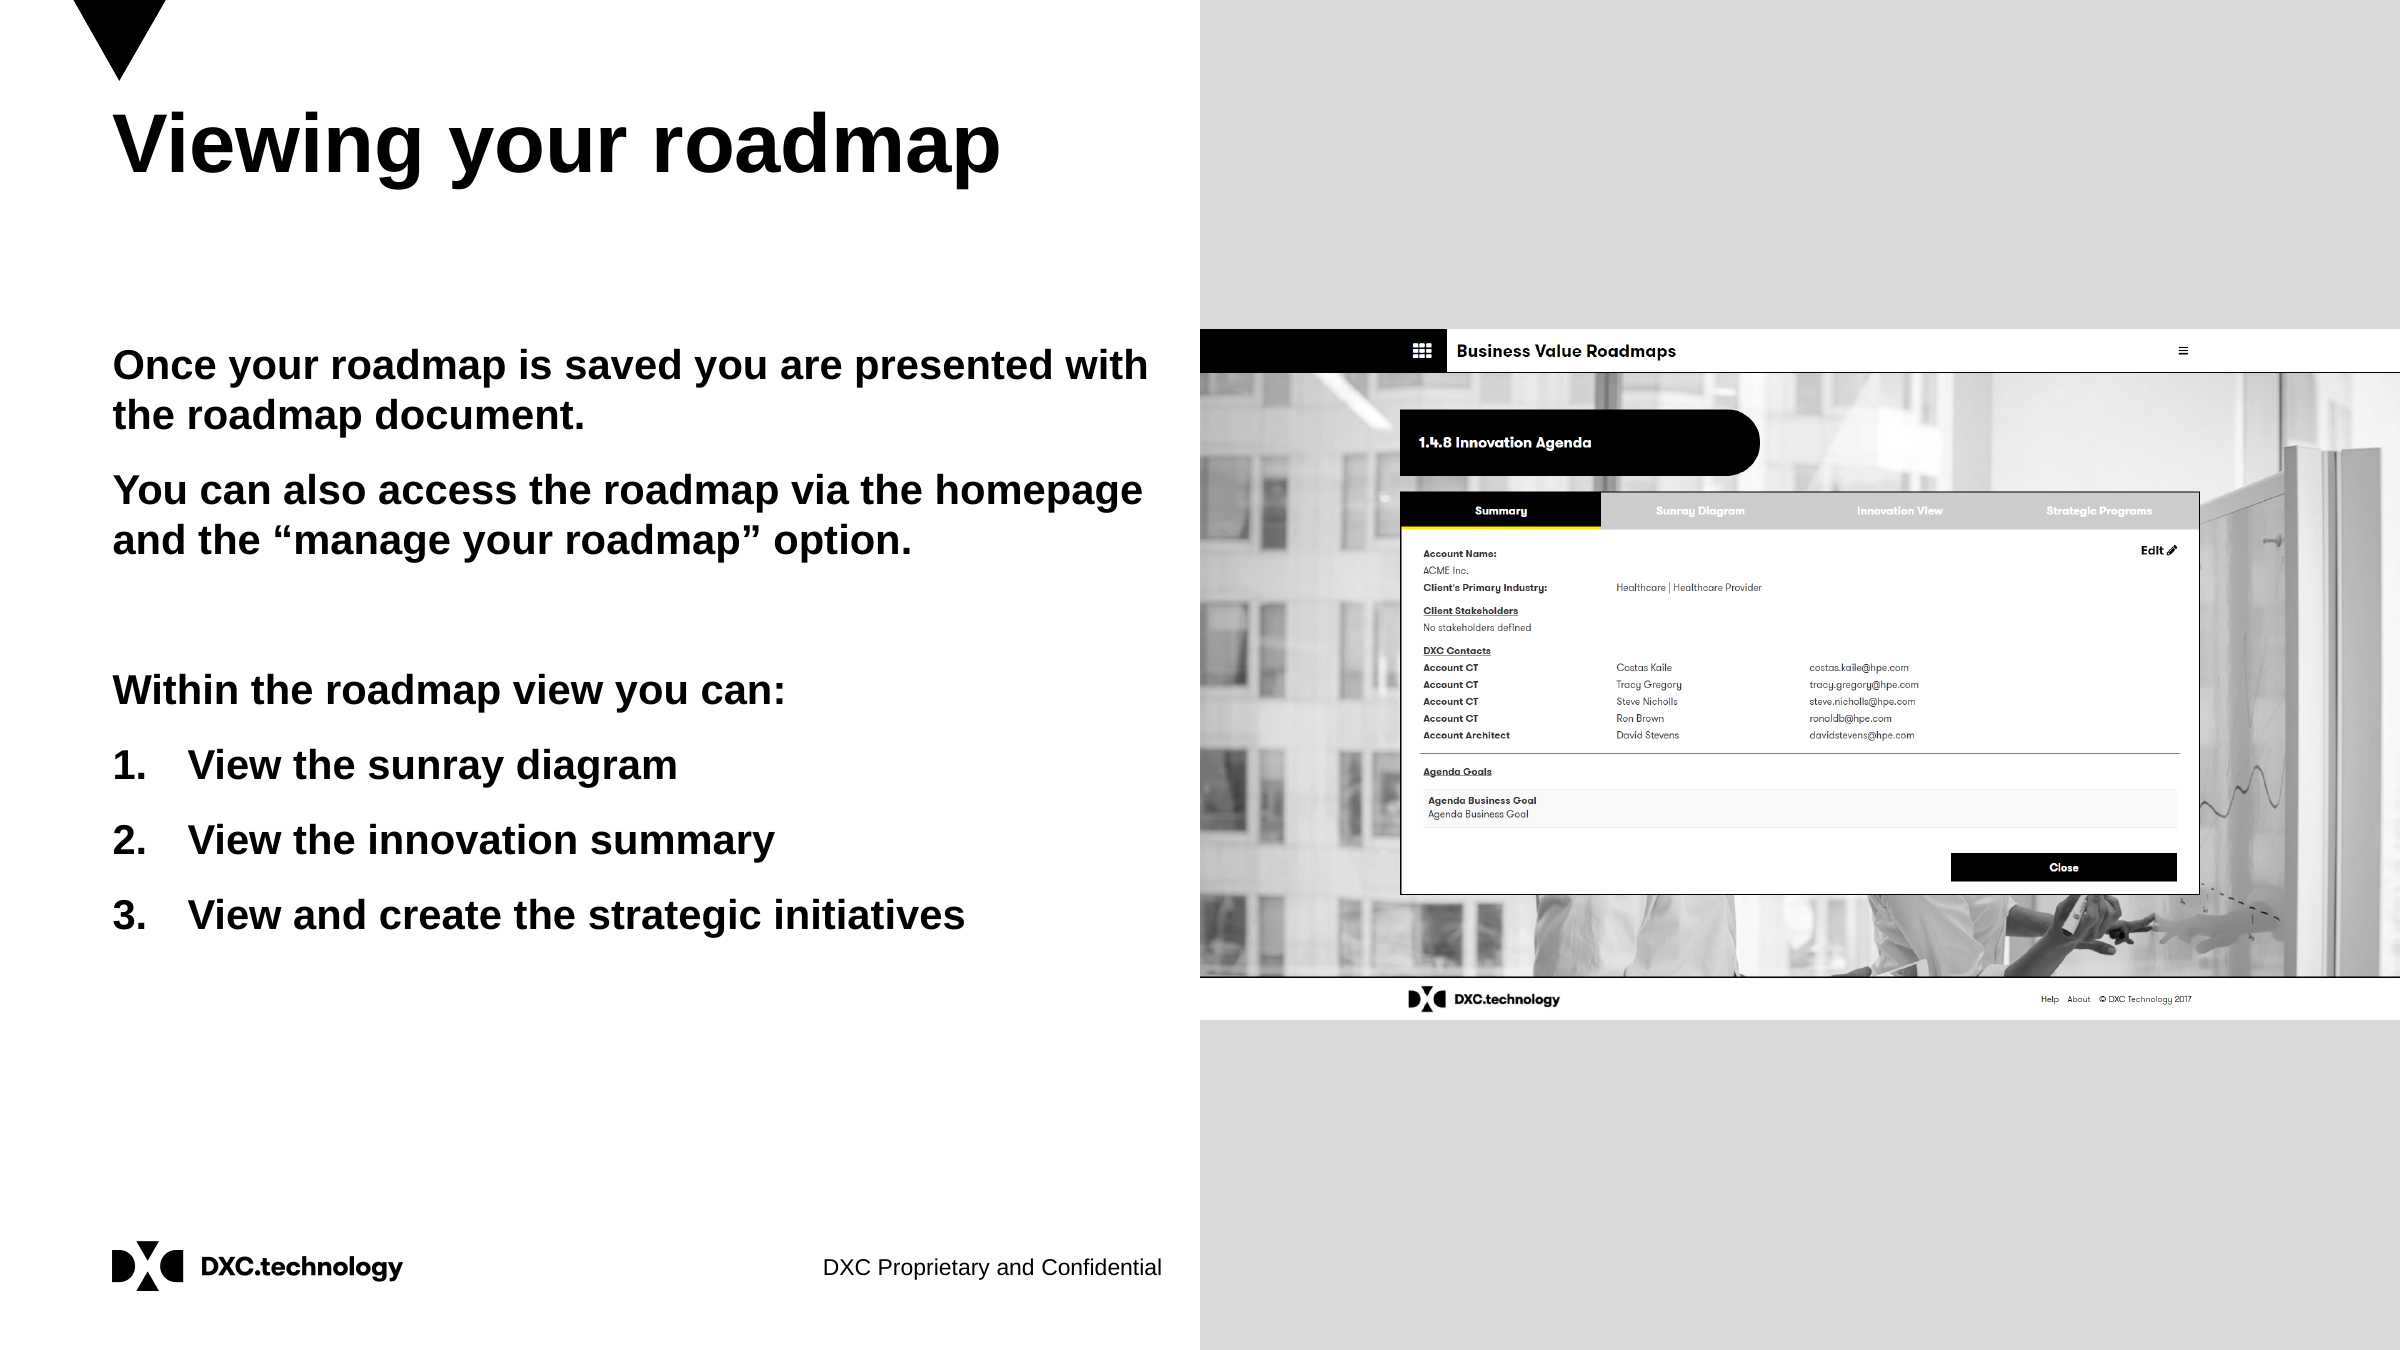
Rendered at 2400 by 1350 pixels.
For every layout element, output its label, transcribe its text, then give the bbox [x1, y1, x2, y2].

picture [1199, 0, 2400, 1350]
title Viewing your roadmap [112, 104, 1163, 337]
list Once your roadmap is saved you are presented with the roadmap document. You can also access the roadmap via the homepage and the “manage your roadmap” option. Within the roadmap view you can: View the sunray diagram View the innovation summary View and create the strategic initiatives [112, 337, 1163, 1178]
